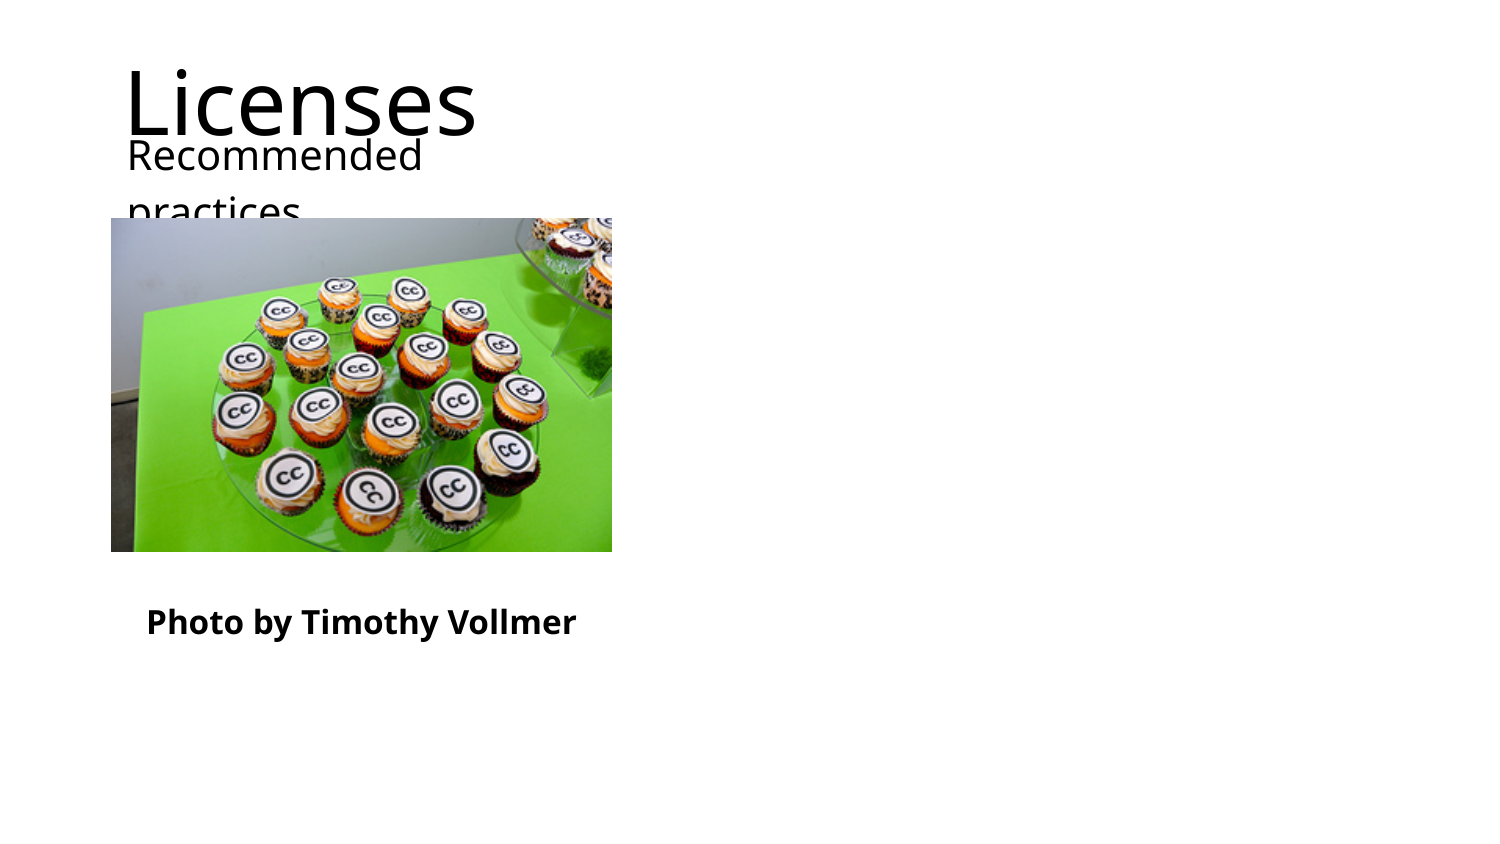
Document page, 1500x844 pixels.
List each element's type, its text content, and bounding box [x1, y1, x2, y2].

picture [111, 218, 612, 552]
subtitle Recommended practices [111, 105, 511, 184]
text_box Photo by Timothy Vollmer [111, 585, 612, 656]
subtitle Licenses [108, 14, 815, 145]
